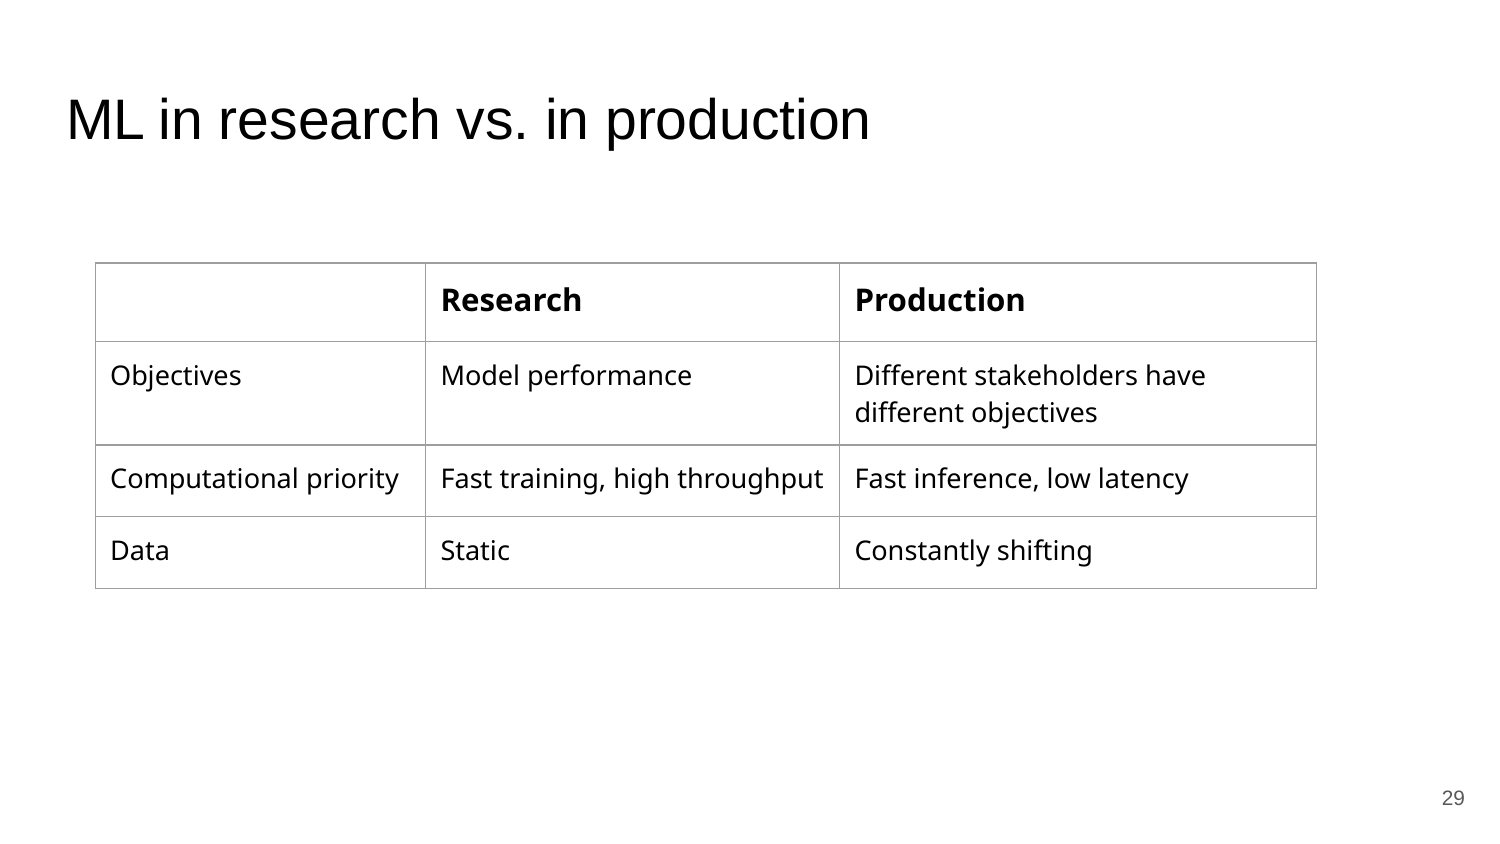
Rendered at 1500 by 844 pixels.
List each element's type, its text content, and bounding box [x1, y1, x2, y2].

table_header [96, 264, 425, 341]
table_cell Static [426, 517, 839, 588]
title ML in research vs. in production [51, 72, 1449, 167]
table_cell Data [96, 517, 425, 588]
slide_number 29 [1389, 764, 1480, 830]
table_cell Fast training, high throughput [426, 446, 839, 516]
table_cell Fast inference, low latency [840, 446, 1316, 516]
table_cell Model performance [426, 342, 839, 444]
table_cell Different stakeholders have different objectives [840, 342, 1316, 444]
table_cell Computational priority [96, 446, 425, 516]
table_header Research [426, 264, 839, 341]
table_header Production [840, 264, 1316, 341]
table_cell Objectives [96, 342, 425, 444]
table_cell Constantly shifting [840, 517, 1316, 588]
